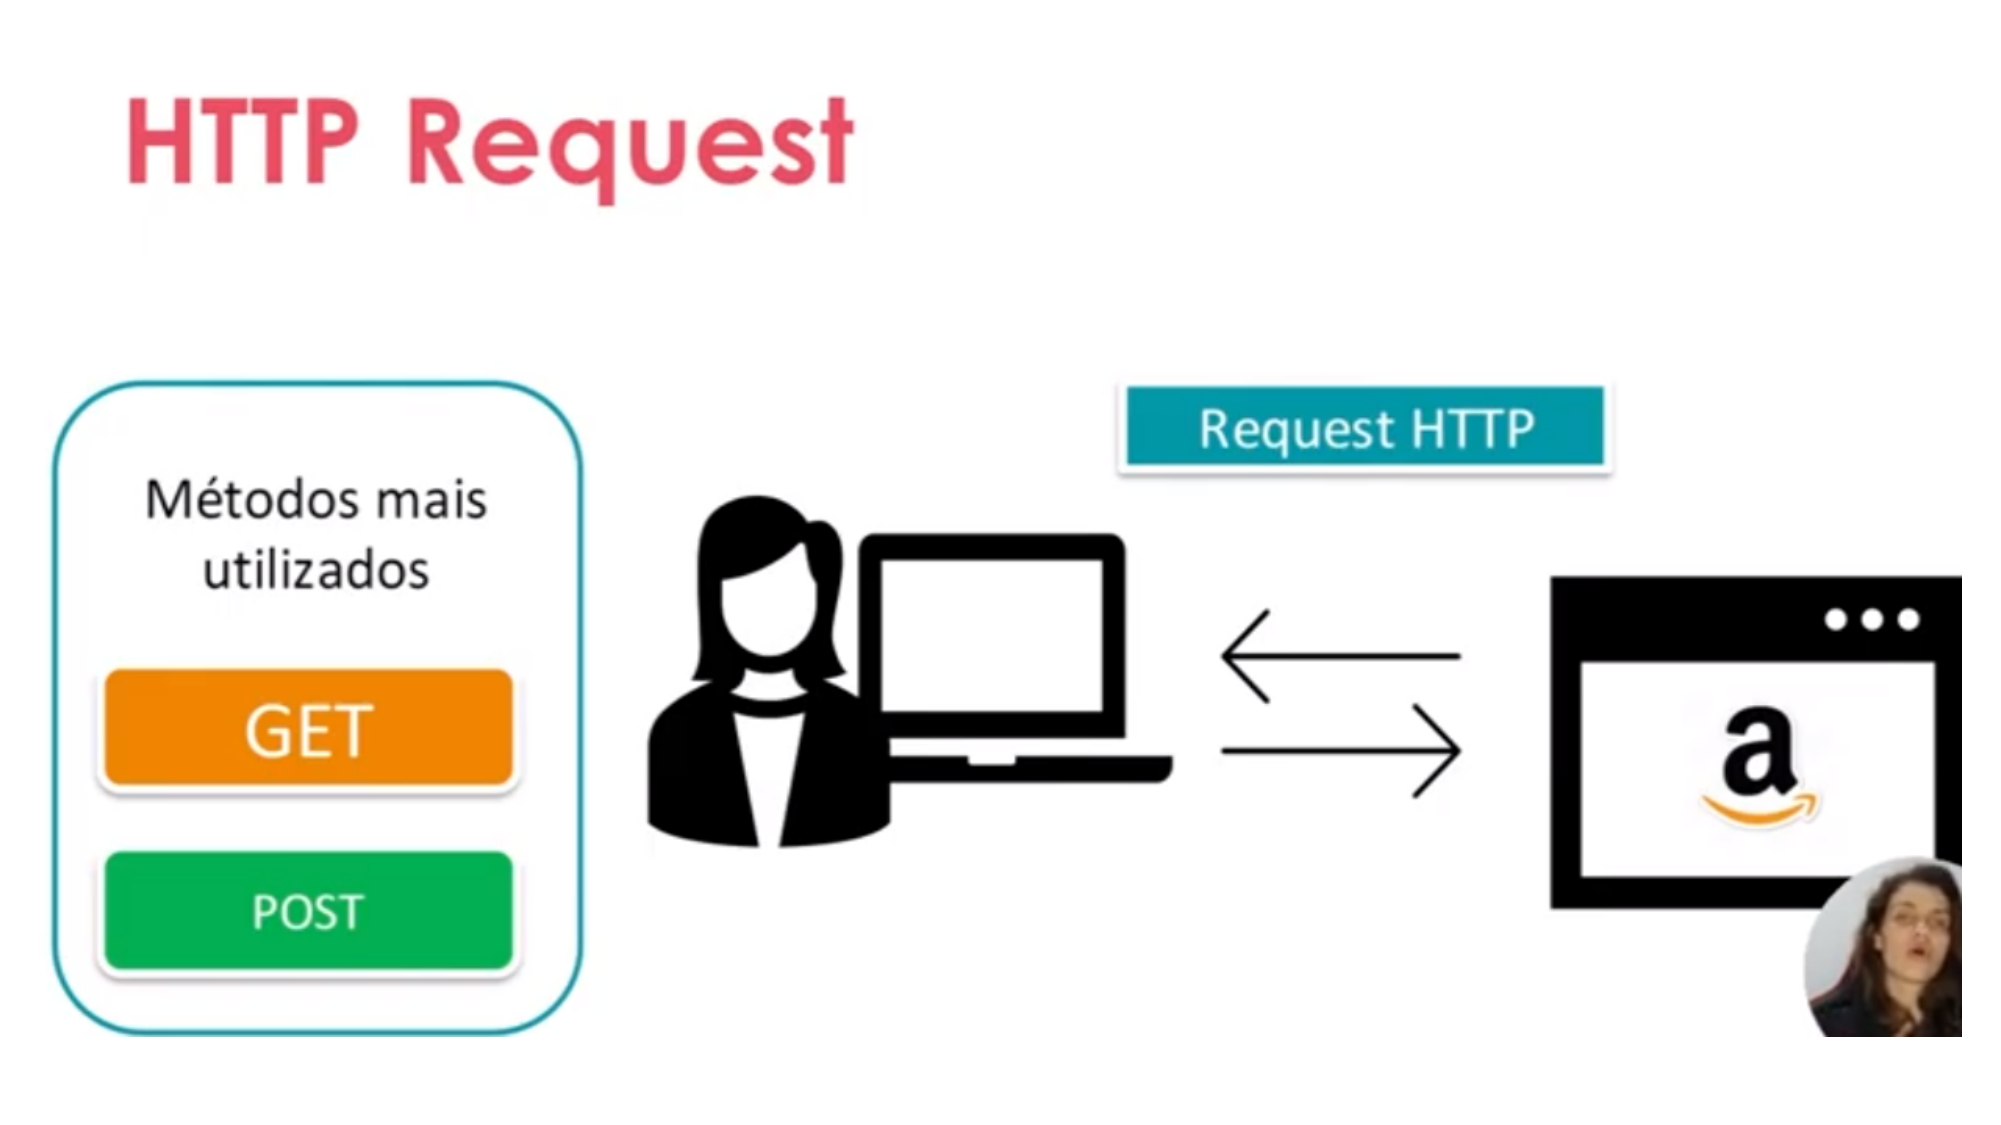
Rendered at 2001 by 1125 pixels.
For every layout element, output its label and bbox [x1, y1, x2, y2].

picture [38, 88, 1962, 1037]
